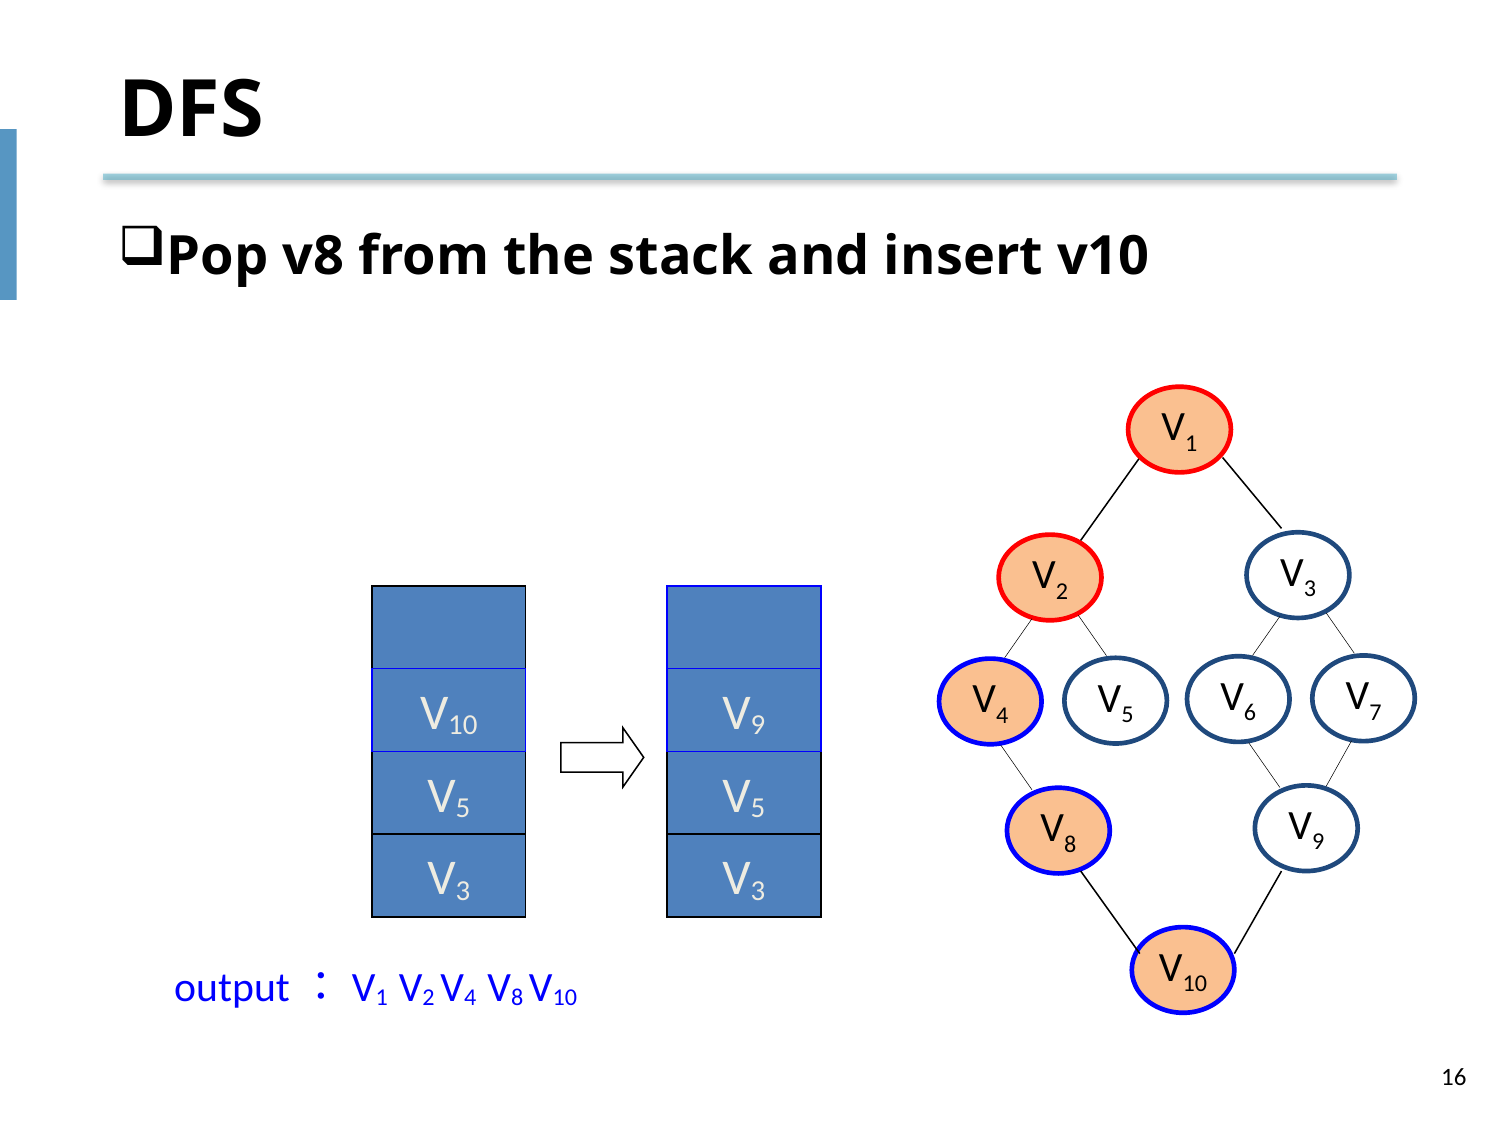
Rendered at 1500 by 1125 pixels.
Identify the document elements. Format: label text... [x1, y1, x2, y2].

title DFS [103, 25, 1397, 185]
text_box V3 [1246, 532, 1350, 618]
list Pop v8 from the stack and insert v10 [103, 212, 1397, 977]
text_box V4 [939, 658, 1042, 745]
text_box V9 [1254, 785, 1358, 872]
text_box [560, 727, 644, 787]
text_box V5 [372, 752, 526, 834]
text_box [667, 586, 821, 668]
text_box output：V1 V2 V4 V8 V10 [159, 952, 741, 1018]
text_box V7 [1312, 655, 1415, 742]
text_box V9 [667, 668, 821, 752]
text_box V2 [998, 534, 1102, 621]
text_box [372, 586, 526, 668]
text_box V6 [1187, 656, 1290, 742]
slide_number 16 [1131, 1045, 1482, 1106]
text_box V5 [667, 752, 821, 834]
text_box V5 [1064, 657, 1167, 744]
text_box V10 [372, 668, 526, 752]
text_box V3 [667, 834, 821, 917]
text_box V8 [1006, 787, 1110, 874]
text_box V10 [1131, 927, 1235, 1013]
text_box V1 [1128, 386, 1231, 473]
text_box V3 [372, 834, 526, 917]
